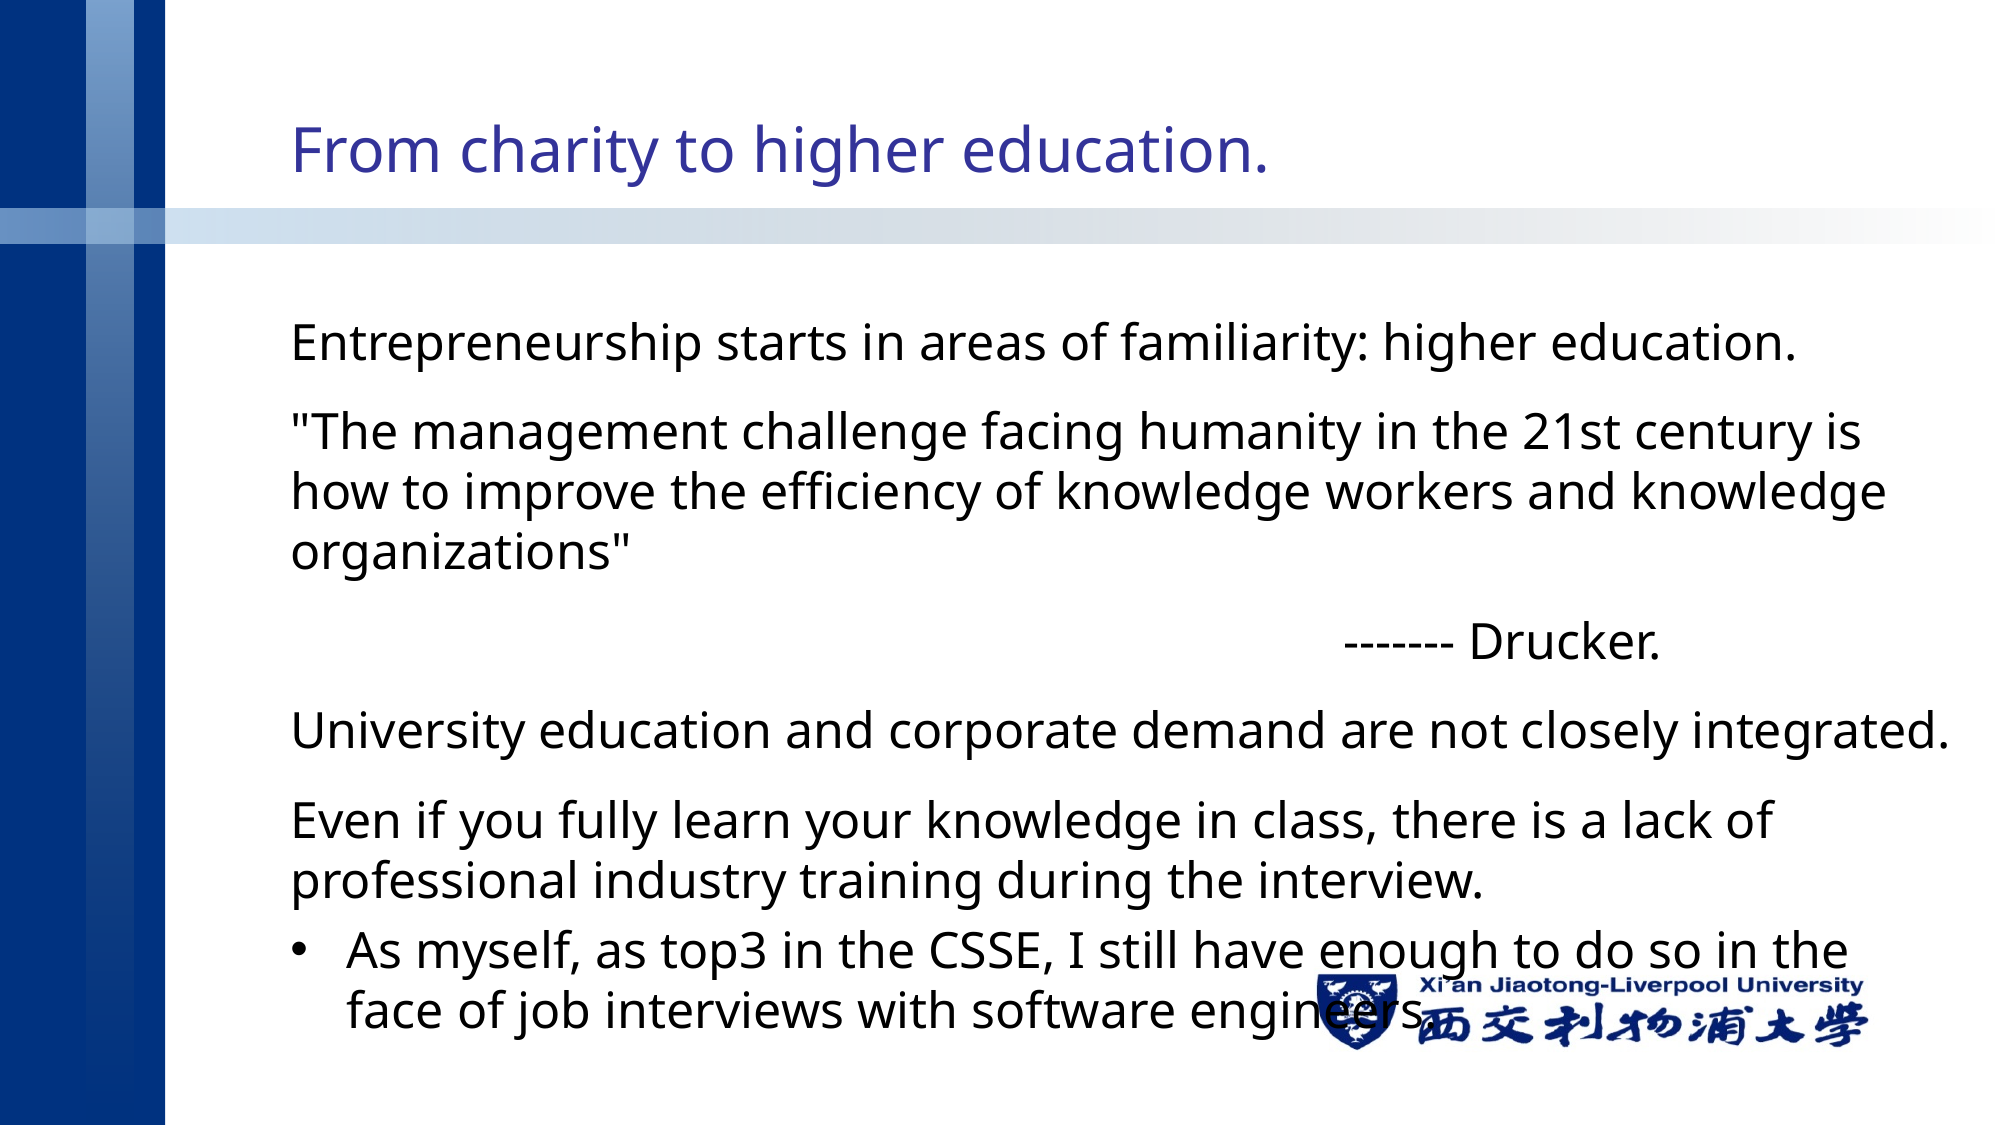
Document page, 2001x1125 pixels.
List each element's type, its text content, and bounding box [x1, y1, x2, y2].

title From charity to higher education. [275, 42, 1897, 193]
list Entrepreneurship starts in areas of familiarity: higher education. "The management challenge facing humanity in the 21st century is how to improve the efficiency of knowledge workers and knowledge organizations" ------- Drucker. University education and corporate demand are not closely integrated. Even if you fully learn your knowledge in class, there is a lack of professional industry training during the interview. As myself, as top3 in the CSSE, I still have enough to do so in the face of job interviews with software engineers. [275, 302, 1974, 939]
picture [1299, 964, 1881, 1058]
